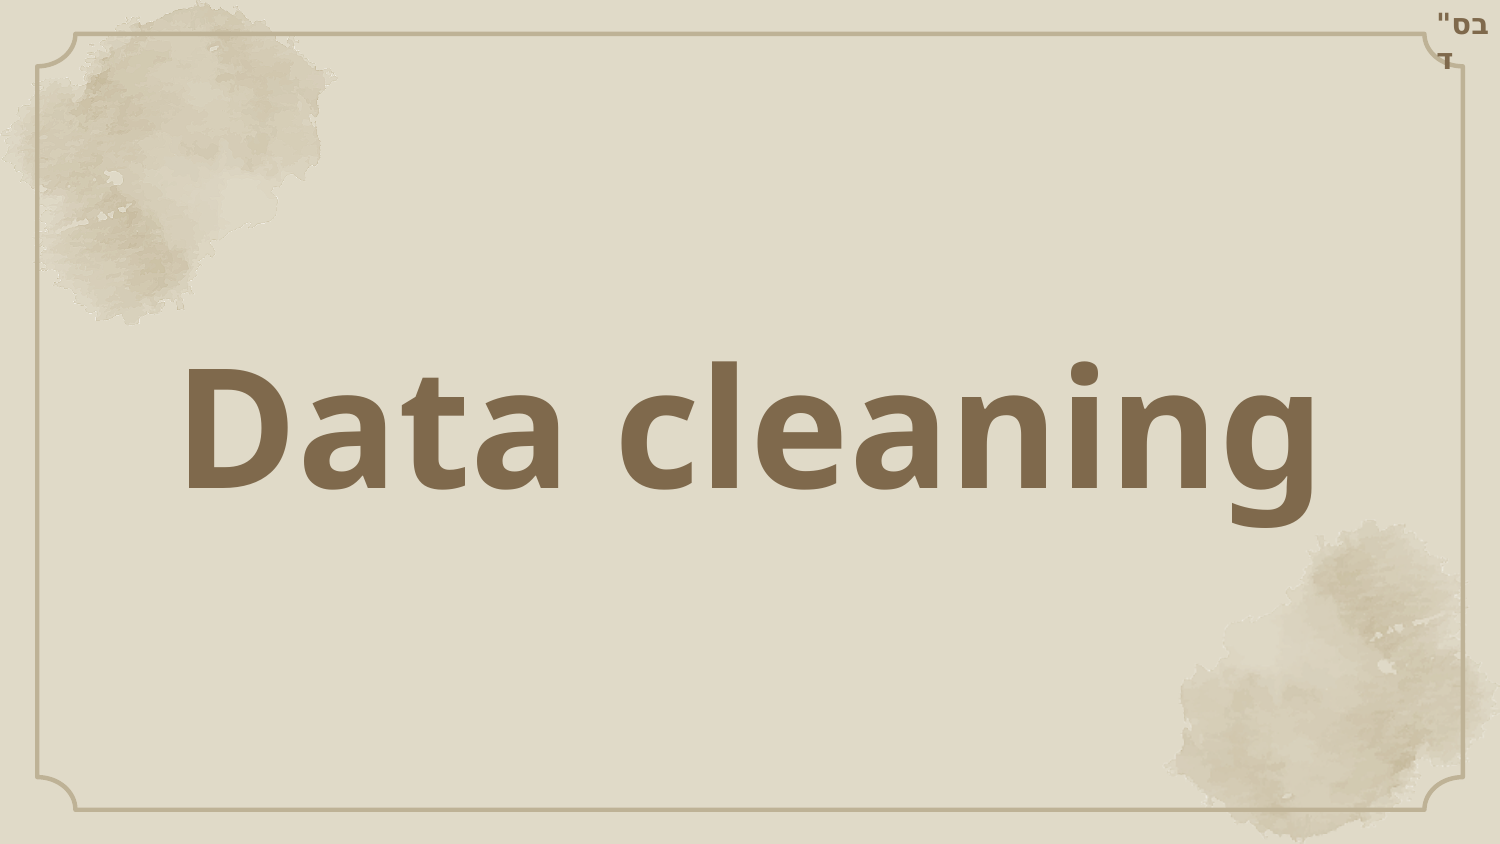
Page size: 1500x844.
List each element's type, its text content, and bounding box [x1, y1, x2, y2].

title Data cleaning [117, 257, 1383, 587]
text_box בס"ד [1420, 0, 1500, 49]
